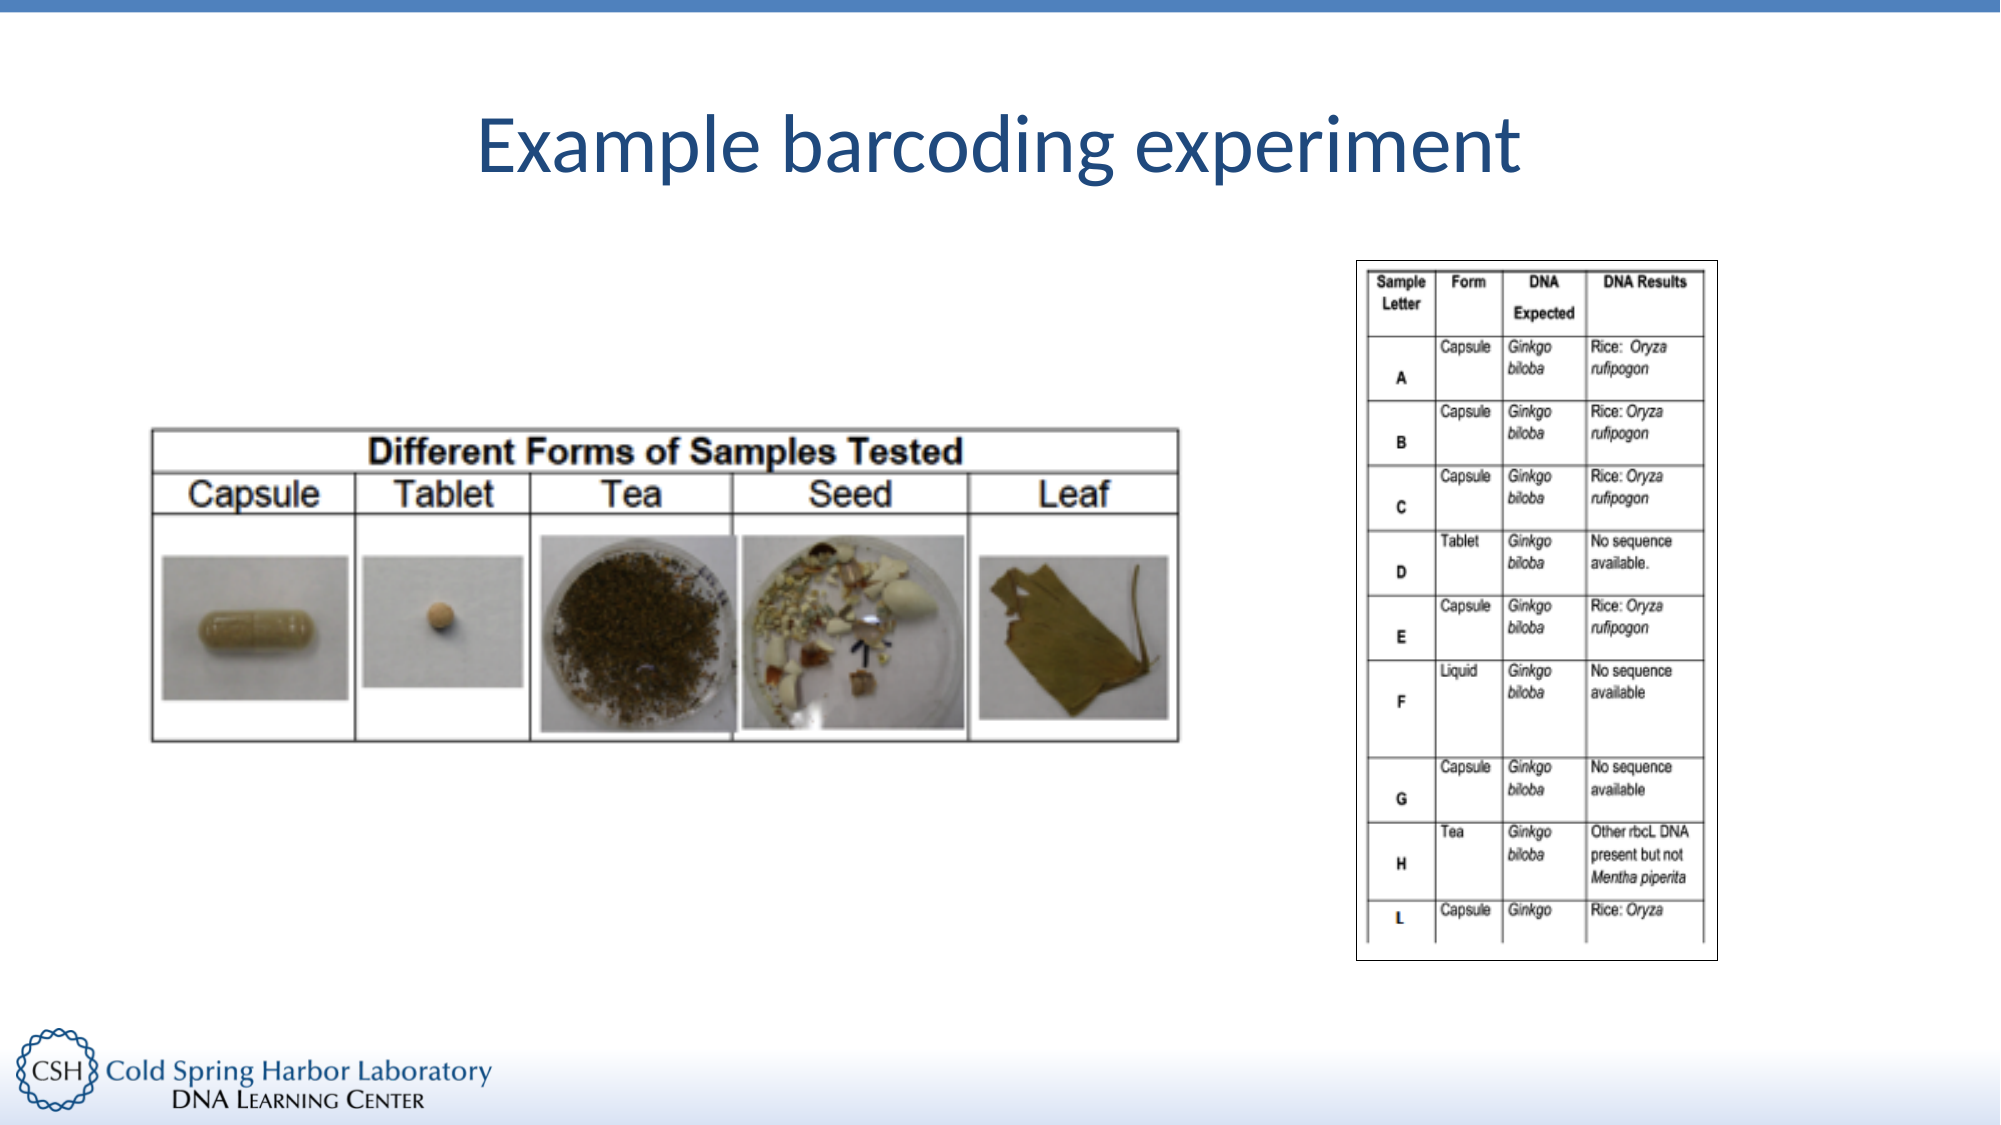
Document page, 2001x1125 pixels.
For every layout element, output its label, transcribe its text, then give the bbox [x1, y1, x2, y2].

picture [1356, 261, 1718, 961]
title Example barcoding experiment [99, 45, 1900, 233]
picture [16, 1028, 493, 1113]
picture [142, 423, 1190, 751]
